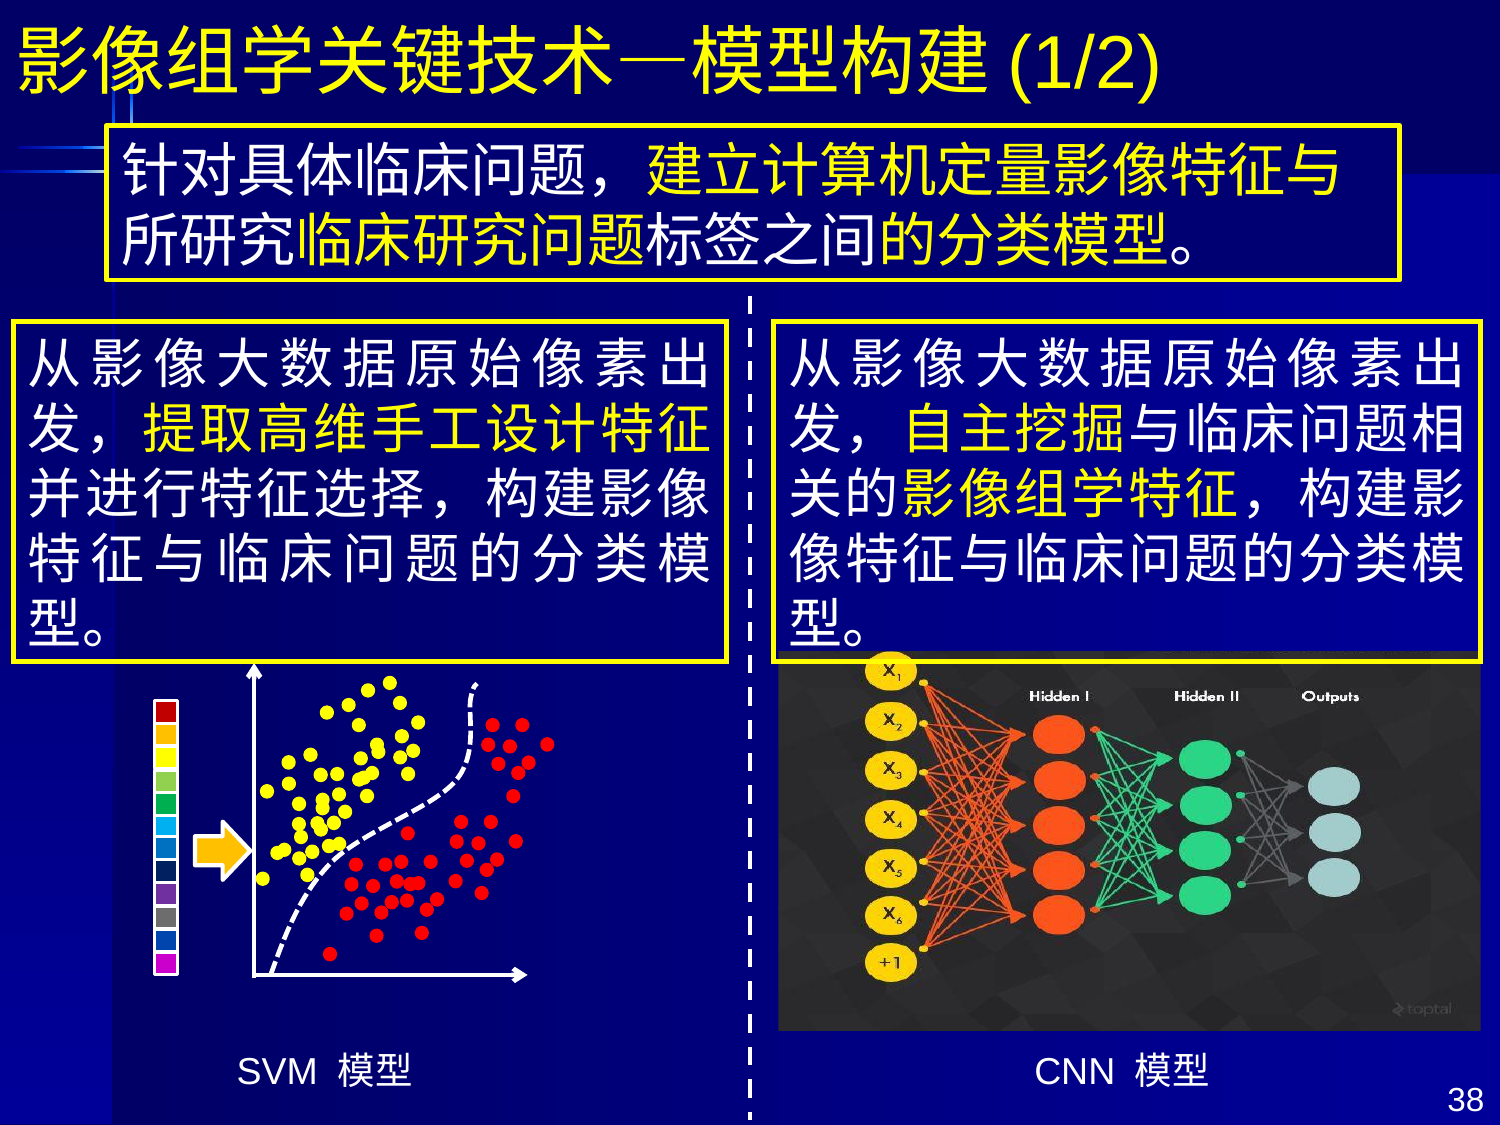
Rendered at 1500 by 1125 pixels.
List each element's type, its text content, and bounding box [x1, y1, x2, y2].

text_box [154, 659, 553, 1005]
text_box SVM 模型 [221, 1039, 428, 1100]
picture [778, 650, 1481, 1031]
text_box 影像组学关键技术—模型构建(1/2) [0, 5, 1500, 126]
text_box 从影像大数据原始像素出发，自主挖掘与临床问题相关的影像组学特征，构建影像特征与临床问题的分类模型。 [773, 321, 1481, 655]
text_box 从影像大数据原始像素出发，提取高维手工设计特征并进行特征选择，构建影像特征与临床问题的分类模型。 [13, 321, 727, 662]
text_box CNN 模型 [1019, 1040, 1225, 1100]
text_box 针对具体临床问题，建立计算机定量影像特征与所研究临床研究问题标签之间的分类模型。 [106, 125, 1400, 281]
